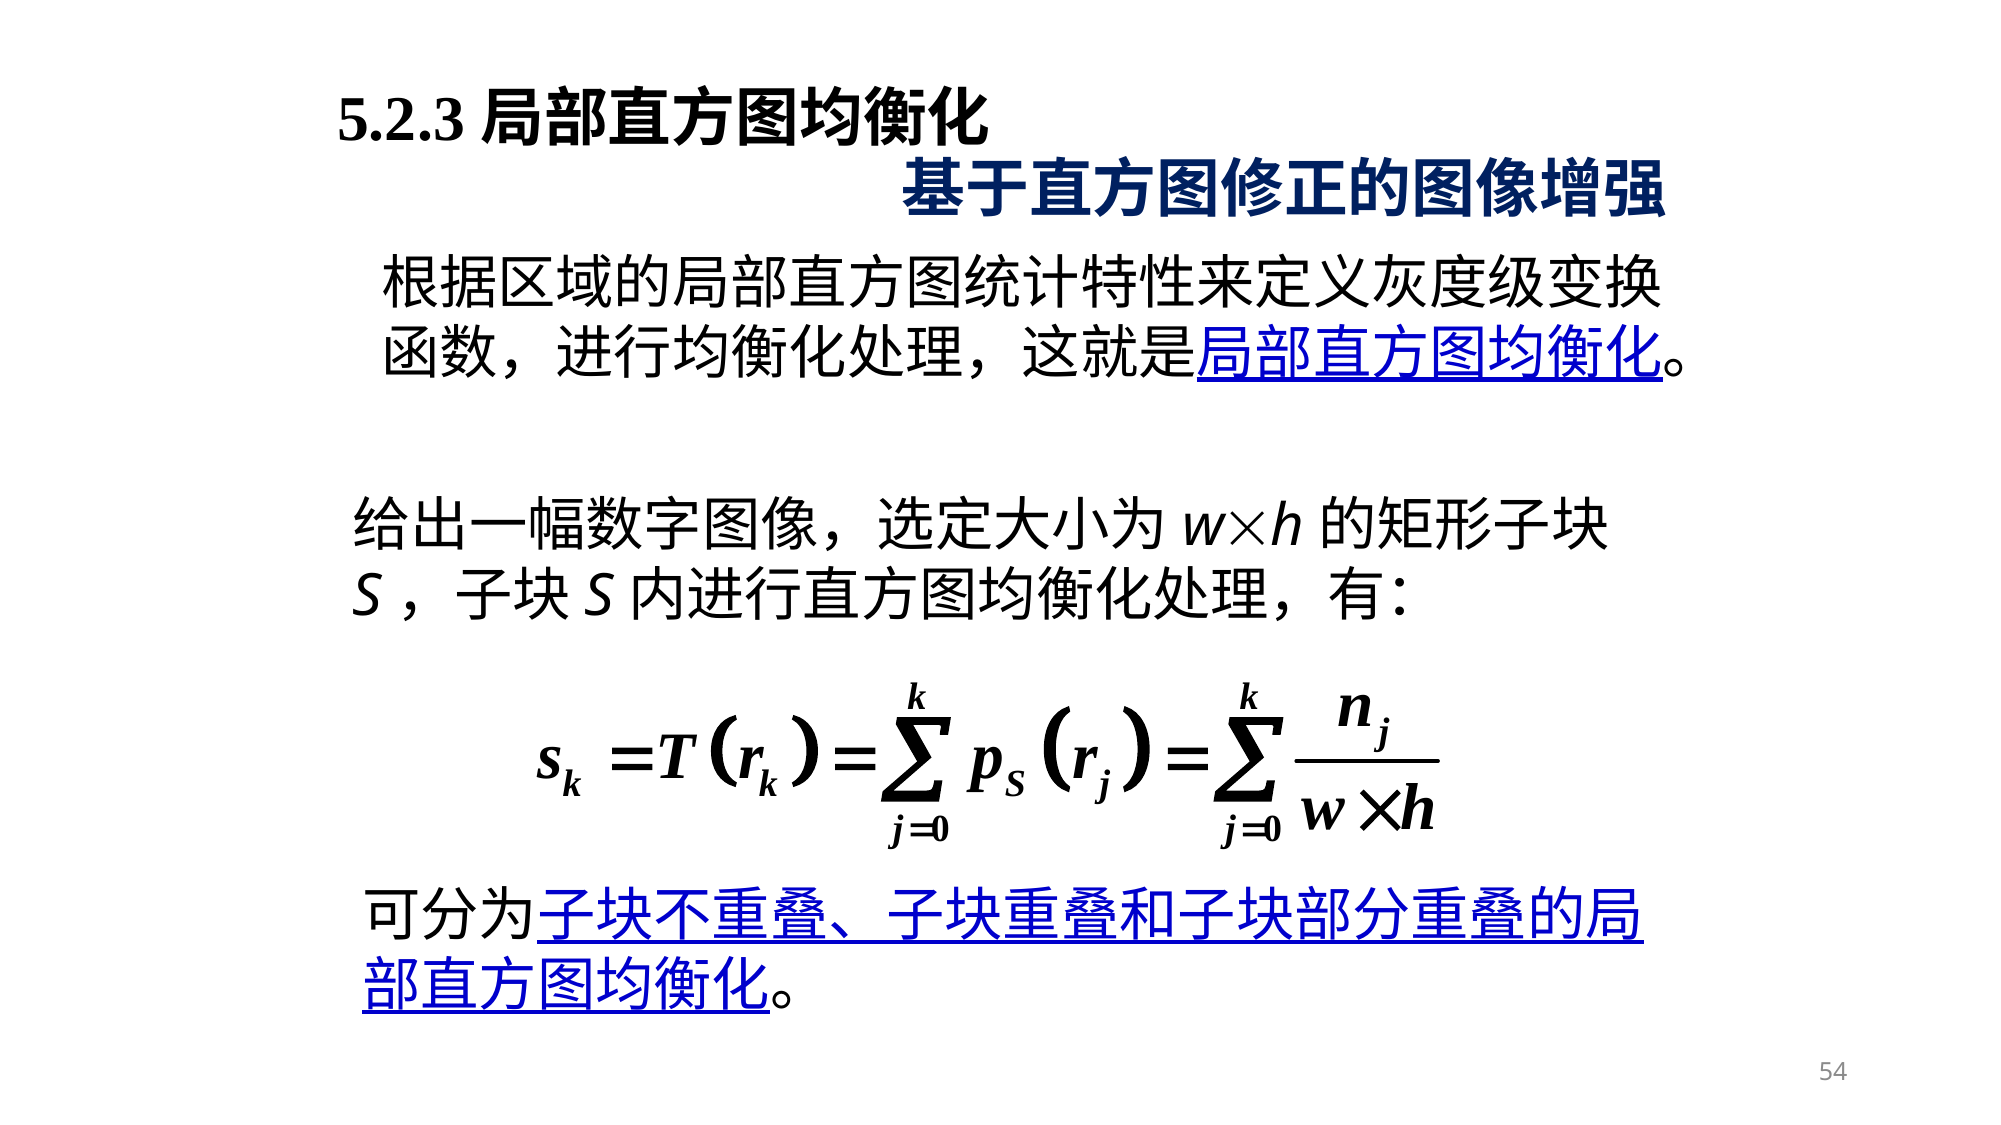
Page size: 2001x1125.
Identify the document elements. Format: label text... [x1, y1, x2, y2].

text_box 5.2.3局部直方图均衡化 [322, 50, 1008, 180]
text_box 可分为子块不重叠、子块重叠和子块部分重叠的局部直方图均衡化。 [347, 870, 1675, 1025]
text_box 基于直方图修正的图像增强 [901, 153, 1700, 219]
text_box 给出一幅数字图像，选定大小为wh的矩形子块S，子块S内进行直方图均衡化处理，有： [337, 479, 1668, 635]
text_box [525, 662, 1453, 862]
slide_number 54 [1412, 1042, 1863, 1103]
text_box 根据区域的局部直方图统计特性来定义灰度级变换函数，进行均衡化处理，这就是局部直方图均衡化。 [366, 237, 1700, 393]
